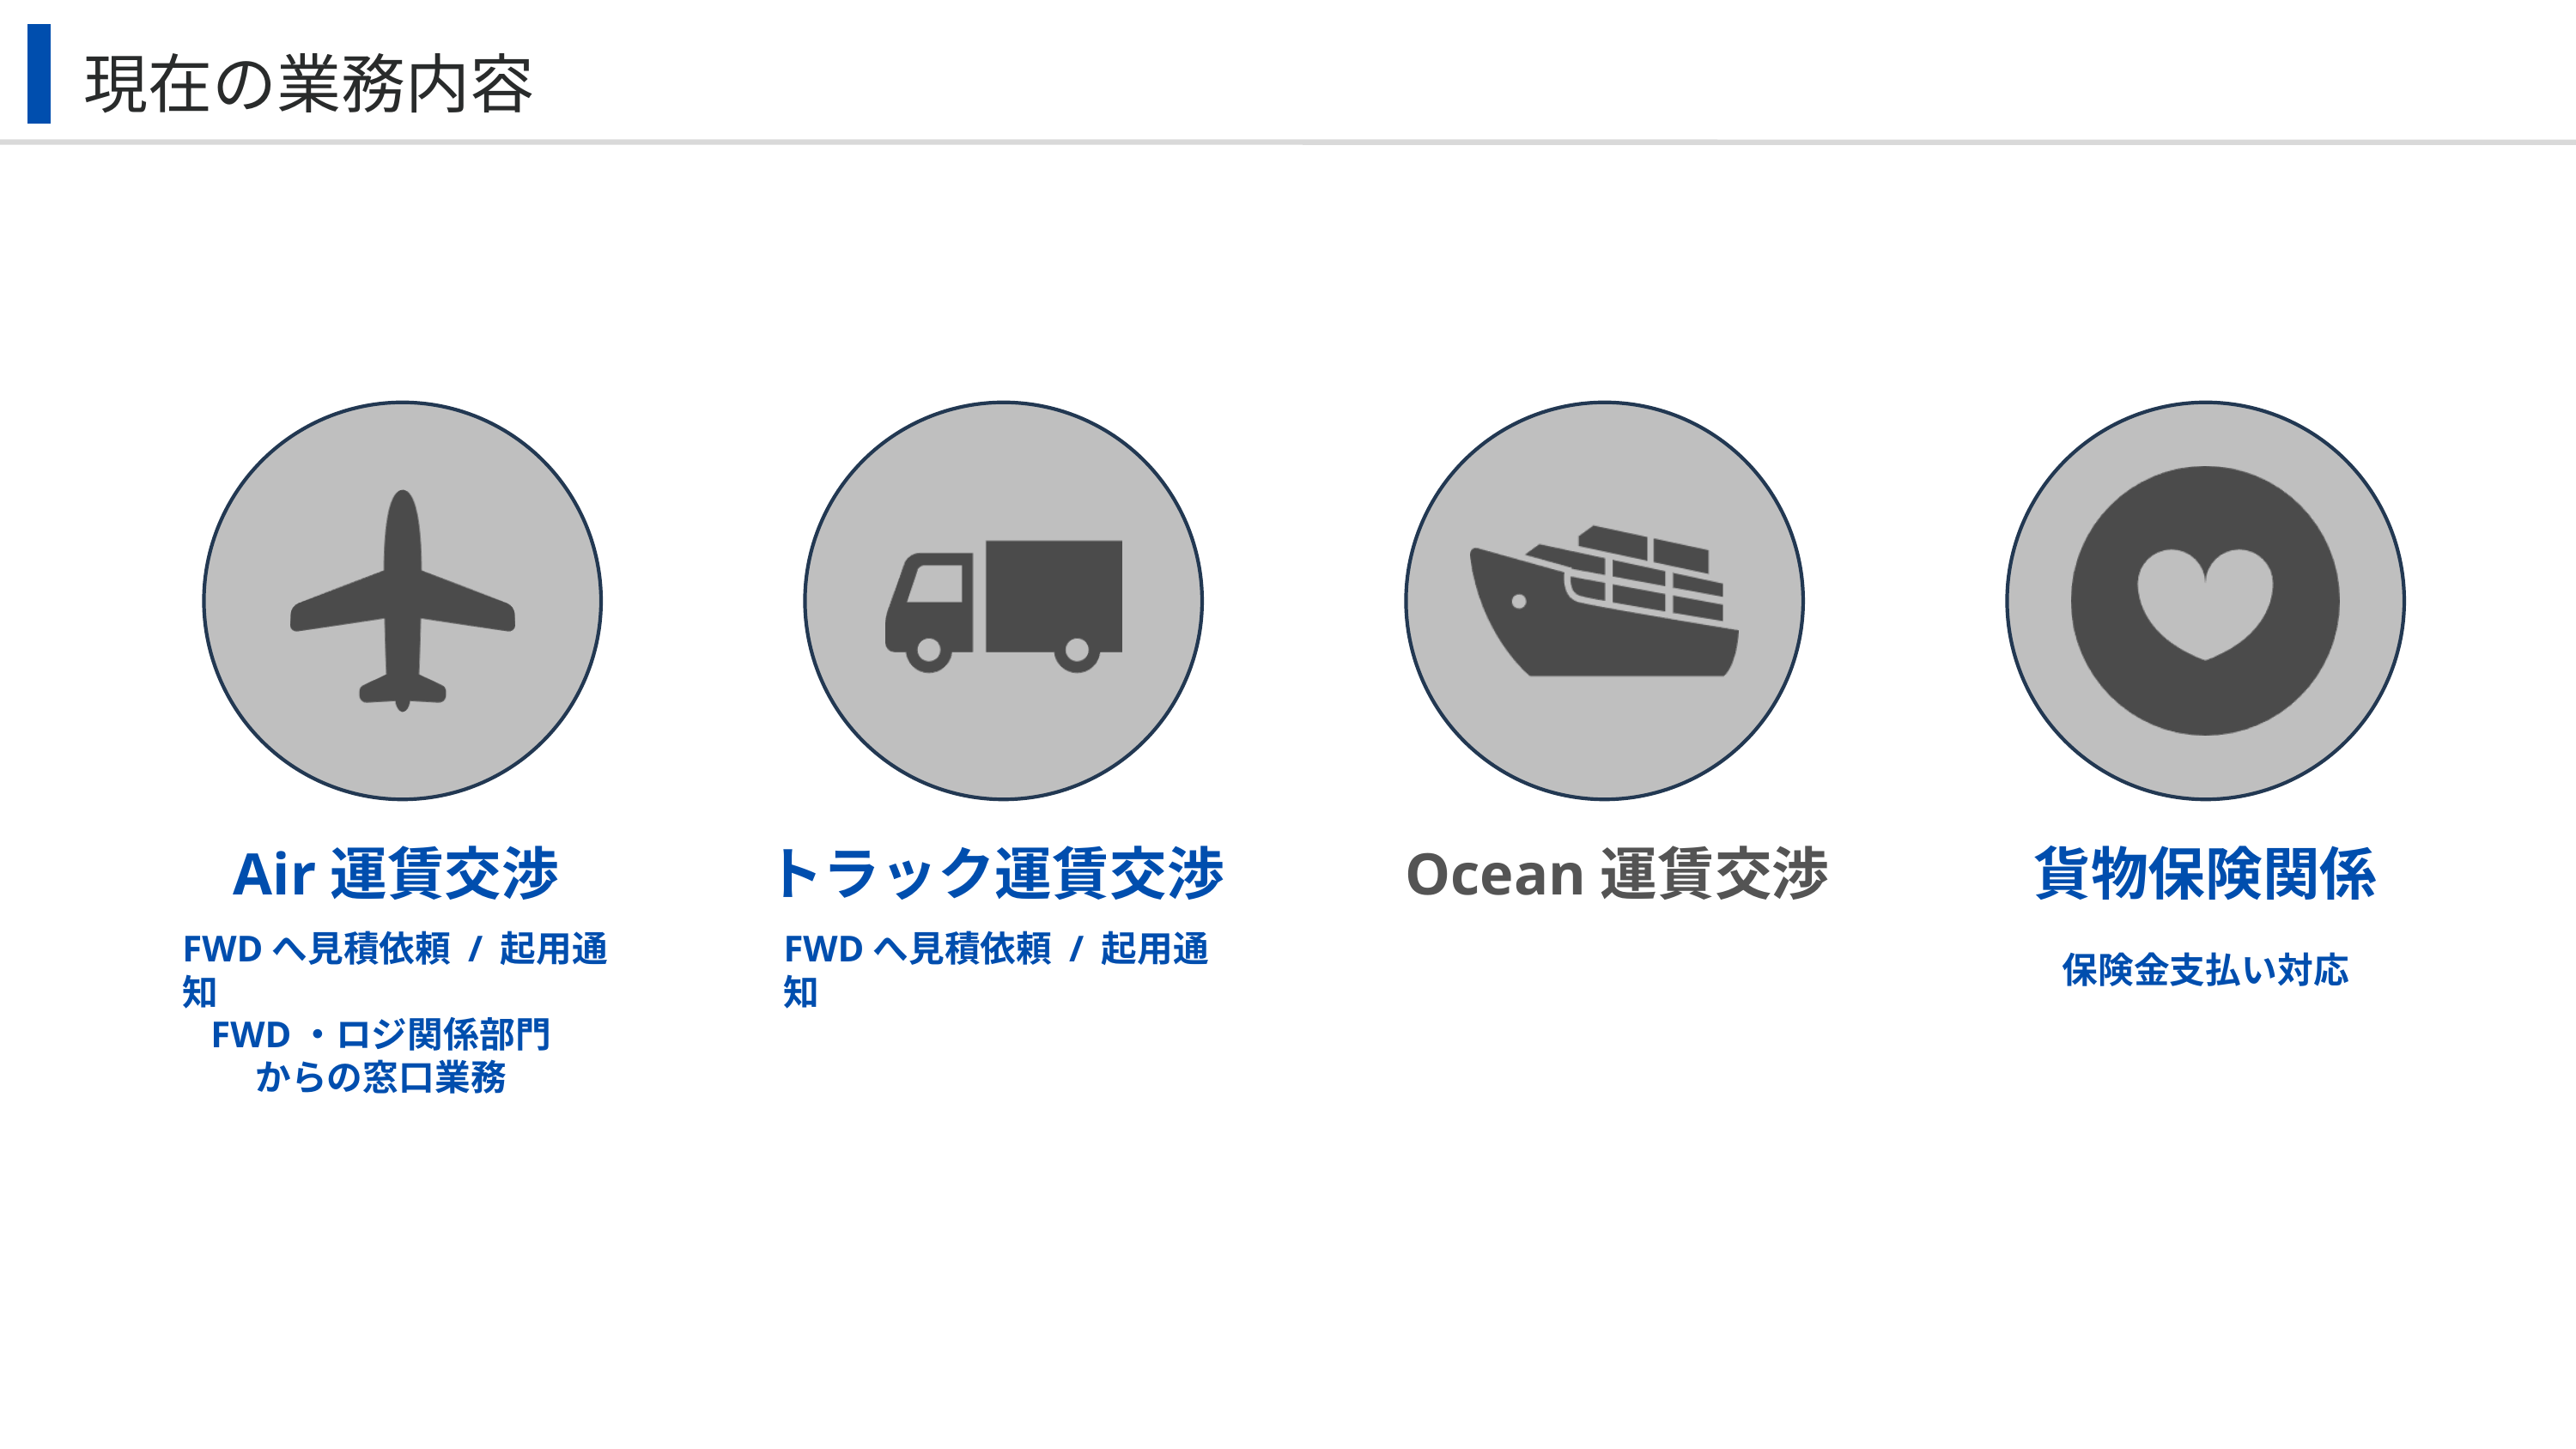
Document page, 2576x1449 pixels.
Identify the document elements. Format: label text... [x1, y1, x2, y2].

text_box [2005, 400, 2407, 802]
text_box [202, 400, 604, 802]
text_box FWDへ見積依頼 / 起用通知 [783, 926, 1224, 1013]
text_box 現在の業務内容 [83, 24, 2432, 121]
text_box [803, 400, 1205, 802]
picture [1470, 466, 1740, 736]
text_box FWDへ見積依頼 / 起用通知 [182, 926, 623, 1013]
text_box Air運賃交渉 [233, 837, 572, 906]
picture [885, 488, 1122, 725]
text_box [27, 23, 52, 124]
text_box [1404, 400, 1806, 802]
text_box Ocean運賃交渉 [1405, 837, 1880, 906]
text_box トラック運賃交渉 [766, 837, 1242, 906]
text_box 保険金支払い対応 [1985, 948, 2426, 991]
text_box FWD・ロジ関係部門 からの窓口業務 [182, 1011, 580, 1098]
text_box 貨物保険関係 [1968, 837, 2444, 906]
picture [290, 488, 515, 713]
picture [2071, 466, 2341, 736]
